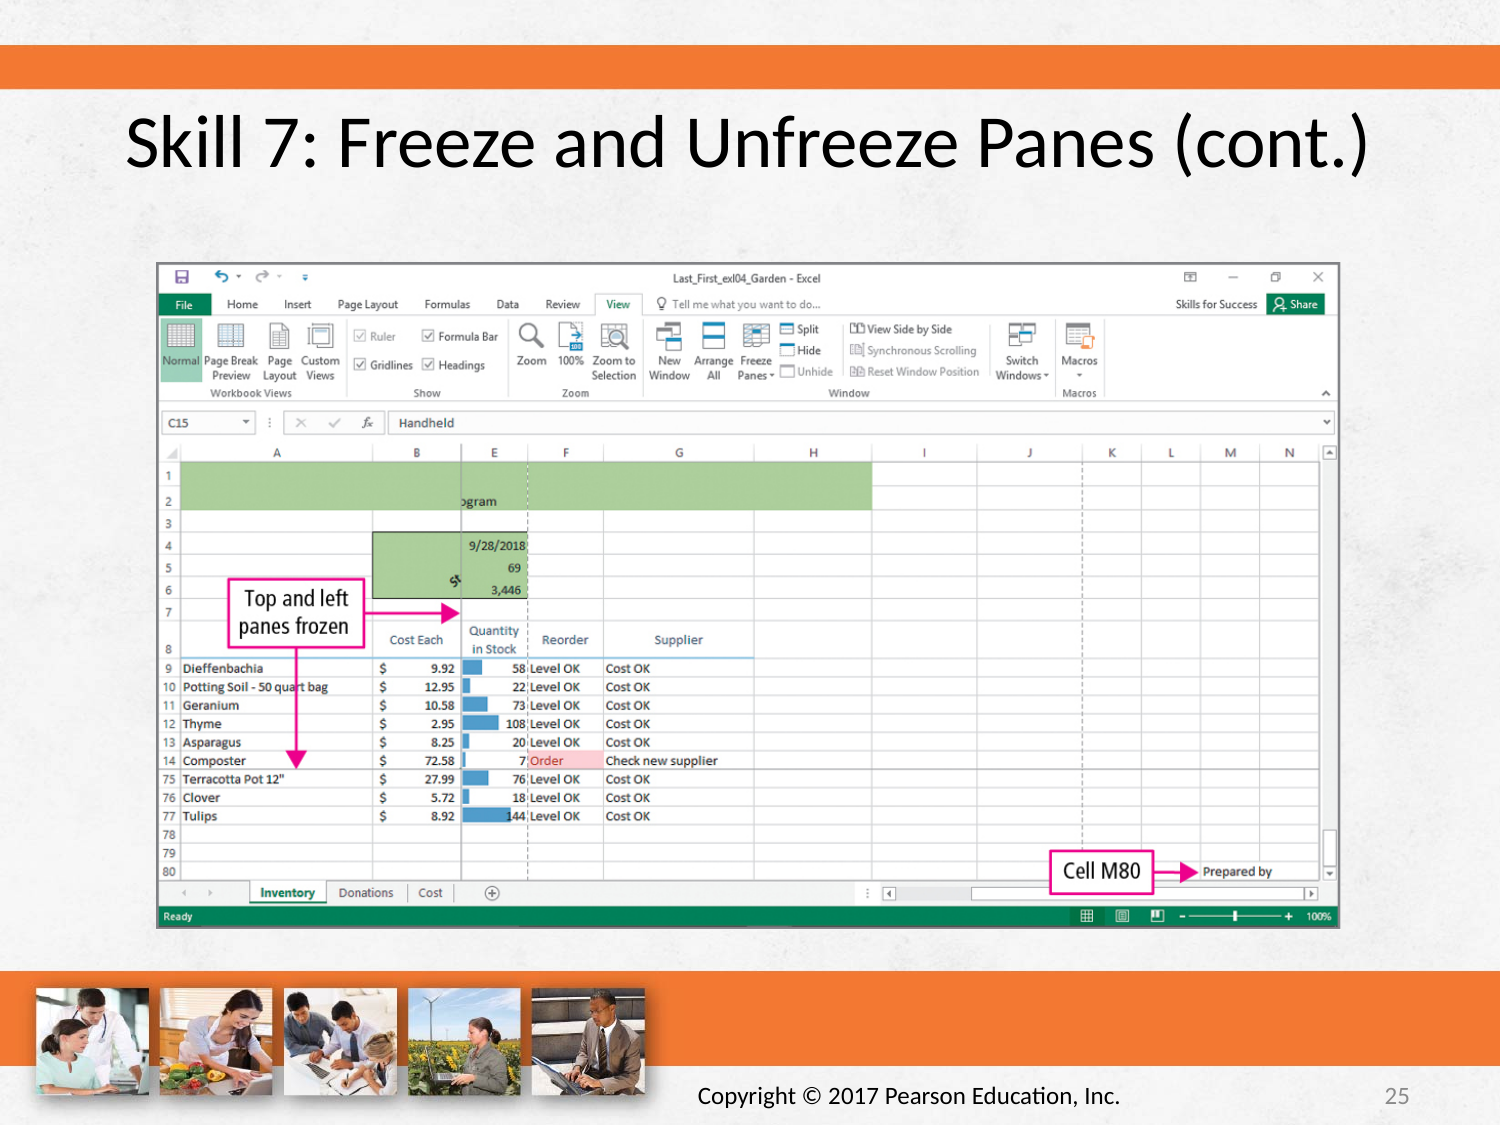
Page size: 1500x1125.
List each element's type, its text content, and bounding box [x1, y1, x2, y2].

footer Copyright © 2017 Pearson Education, Inc. [650, 1064, 1175, 1125]
slide_number 25 [1074, 1065, 1425, 1125]
picture [0, 0, 1500, 1125]
title Skill 7: Freeze and Unfreeze Panes (cont.) [99, 45, 1398, 231]
